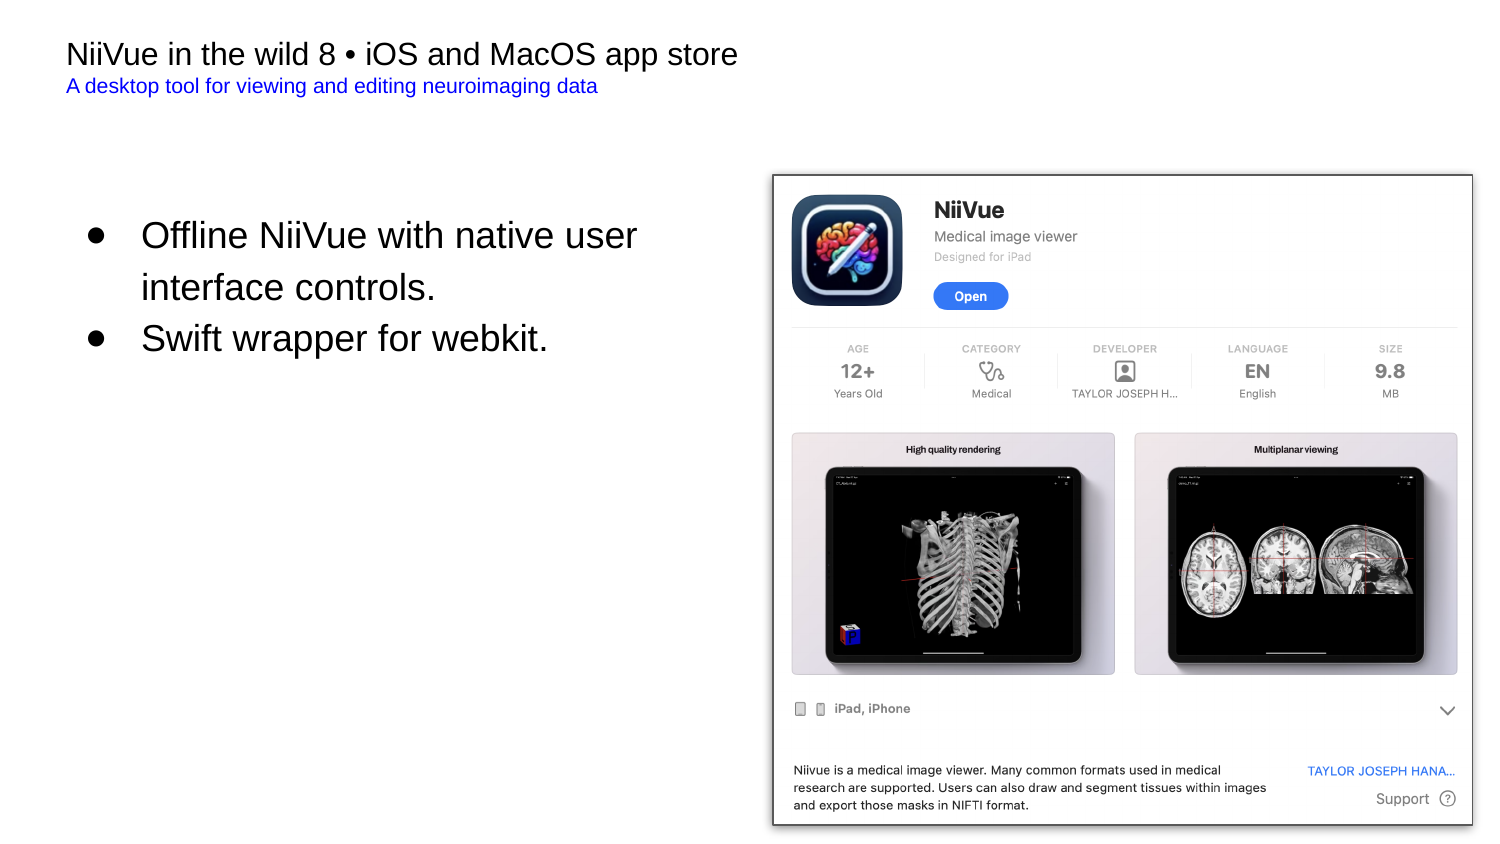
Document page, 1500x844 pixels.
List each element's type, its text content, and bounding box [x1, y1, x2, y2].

picture [773, 175, 1473, 825]
title NiiVue in the wild 8 • iOS and MacOS app store A desktop tool for viewing and editing neuroimaging data [51, 18, 1449, 113]
list Offline NiiVue with native user interface controls. Swift wrapper for webkit. [51, 189, 757, 474]
